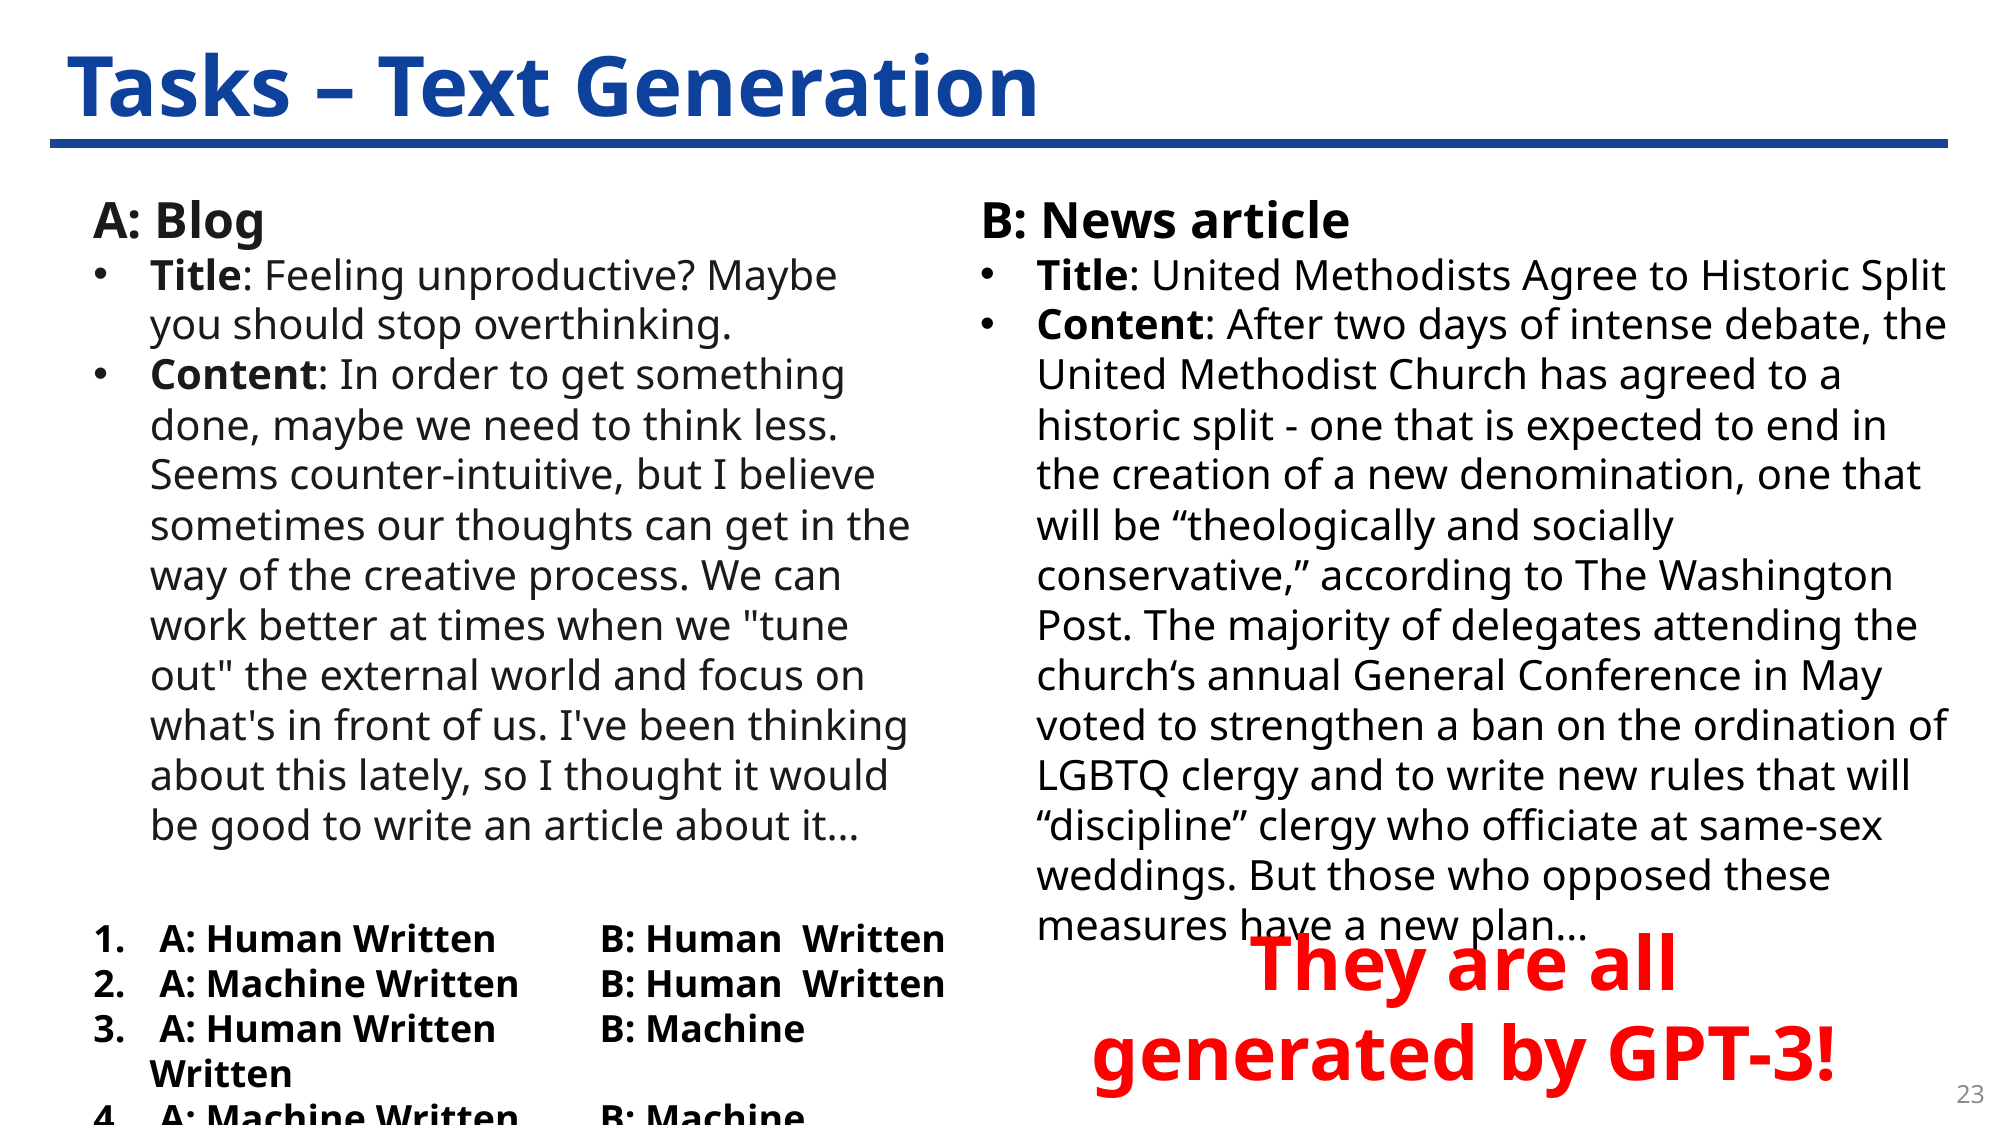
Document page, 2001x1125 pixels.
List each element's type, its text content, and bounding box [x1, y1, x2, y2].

text_box A: Blog Title: Feeling unproductive? Maybe you should stop overthinking. Content: In order to get something done, maybe we need to think less. Seems counter-intuitive, but I believe sometimes our thoughts can get in the way of the creative process. We can work better at times when we "tune out" the external world and focus on what's in front of us. I've been thinking about this lately, so I thought it would be good to write an article about it… [78, 150, 933, 856]
text_box B: News article Title: United Methodists Agree to Historic Split Content: After two days of intense debate, the United Methodist Church has agreed to a historic split - one that is expected to end in the creation of a new denomination, one that will be “theologically and socially conservative,” according to The Washington Post. The majority of delegates attending the church‘s annual General Conference in May voted to strengthen a ban on the ordination of LGBTQ clergy and to write new rules that will “discipline” clergy who officiate at same-sex weddings. But those who opposed these measures have a new plan… [965, 150, 1964, 956]
text_box They are all generated by GPT-3! [1062, 907, 1867, 1103]
text_box A: Human Written B: Human Written A: Machine Written B: Human Written A: Human Written B: Machine Written A: Machine Written B: Machine Written [78, 907, 966, 1125]
slide_number 23 [1899, 1065, 2000, 1125]
title Tasks – Text Generation [51, 39, 1947, 140]
